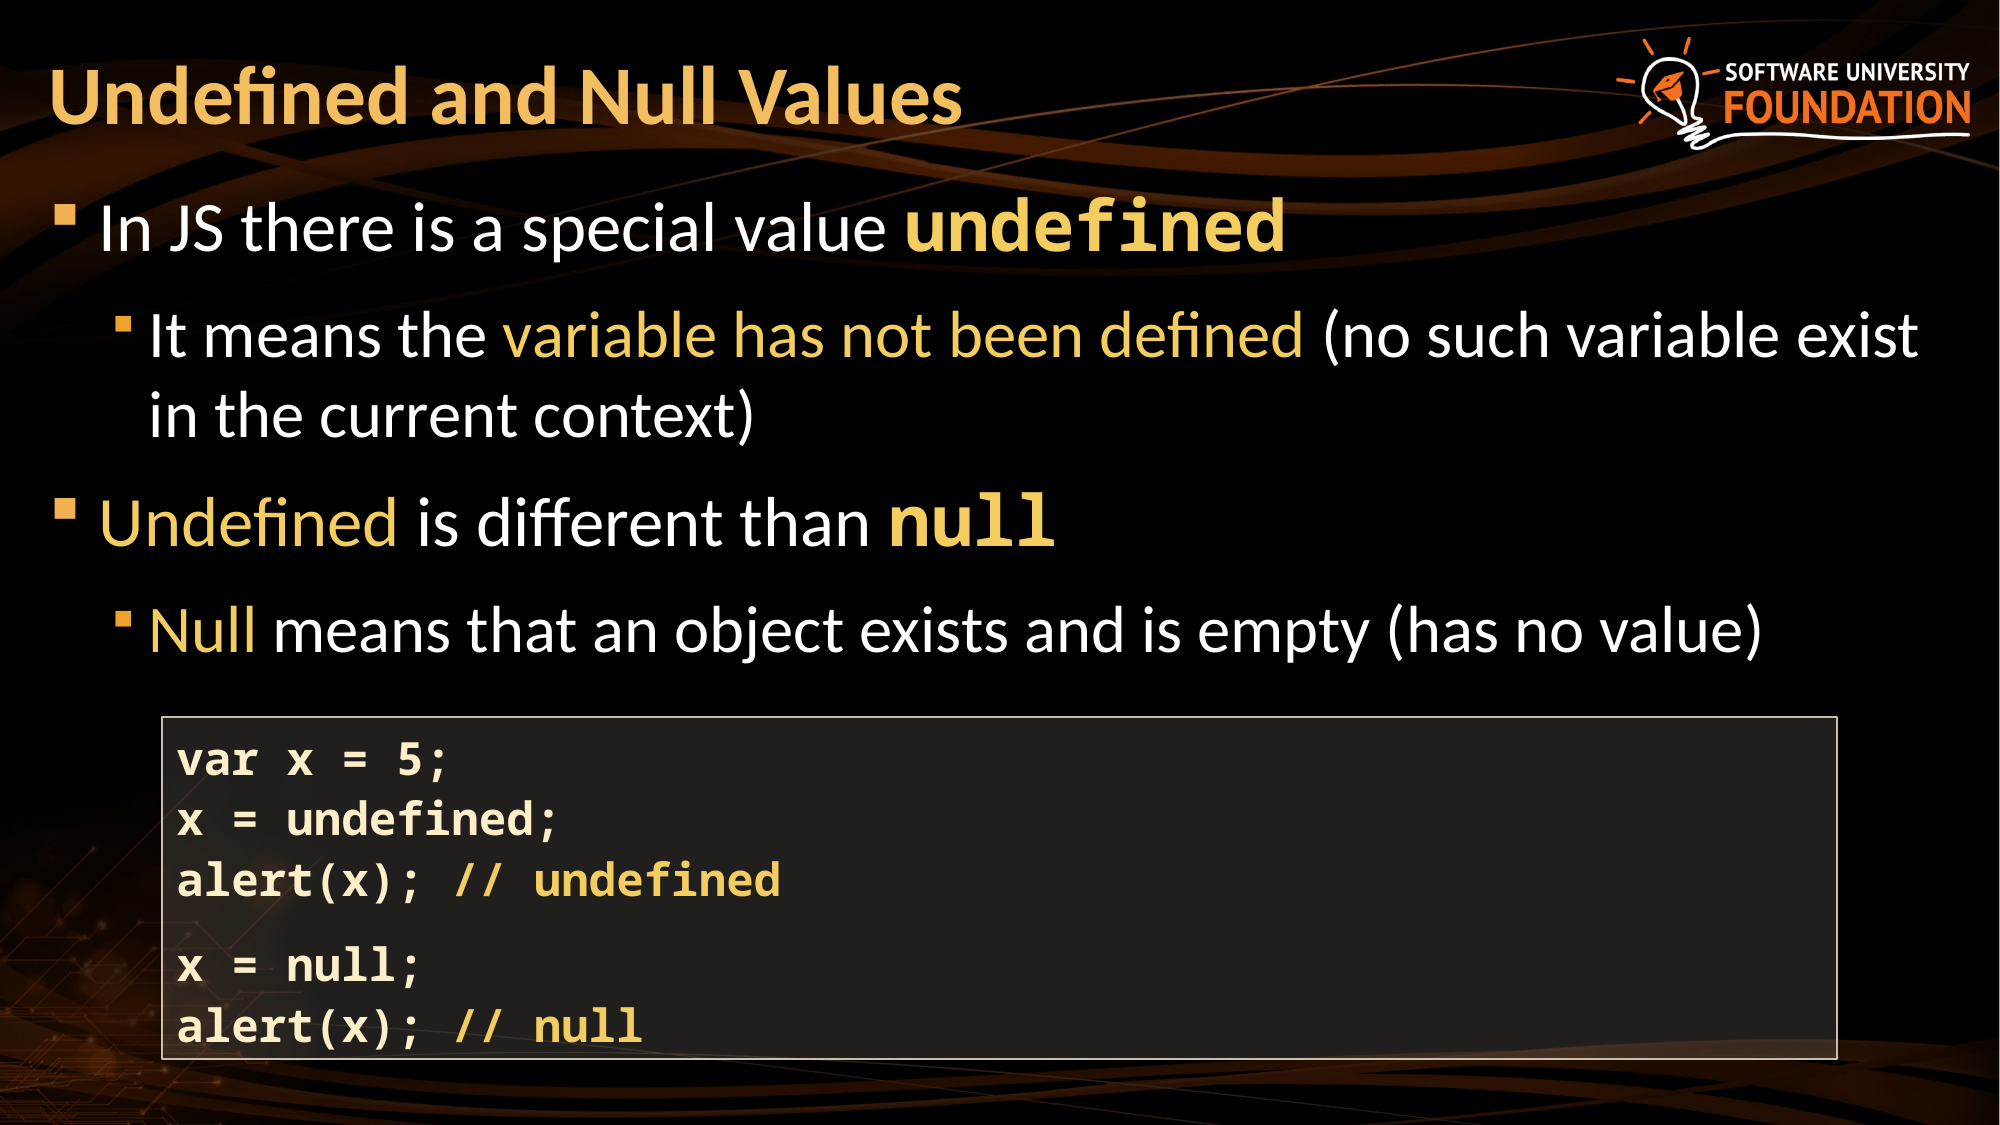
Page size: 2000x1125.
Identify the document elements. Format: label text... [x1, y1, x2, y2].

text_box var x = 5; x = undefined; alert(x); // undefined x = null; alert(x); // null [161, 716, 1838, 1059]
title Undefined and Null Values [30, 6, 1602, 189]
list In JS there is a special value undefined It means the variable has not been defined (no such variable exist in the current context) Undefined is different than null Null means that an object exists and is empty (has no value) [31, 174, 1968, 1089]
picture [0, 0, 2000, 1125]
